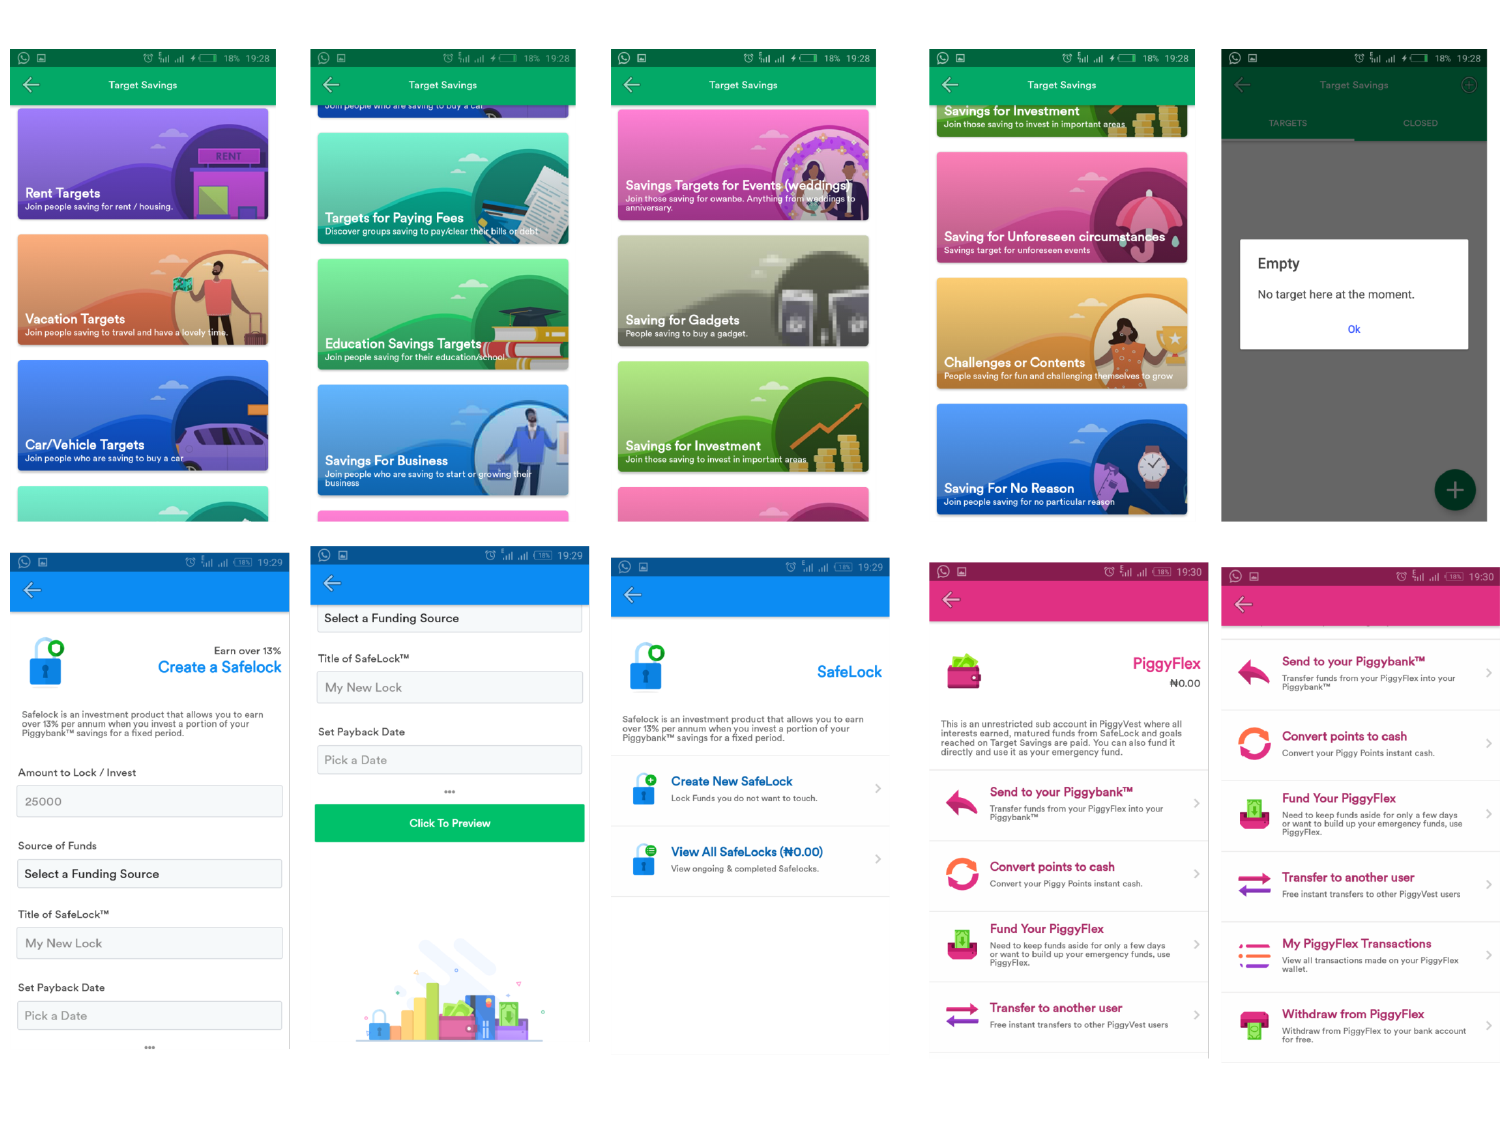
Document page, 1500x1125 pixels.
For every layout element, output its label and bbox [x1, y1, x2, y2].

picture [10, 49, 1500, 1063]
